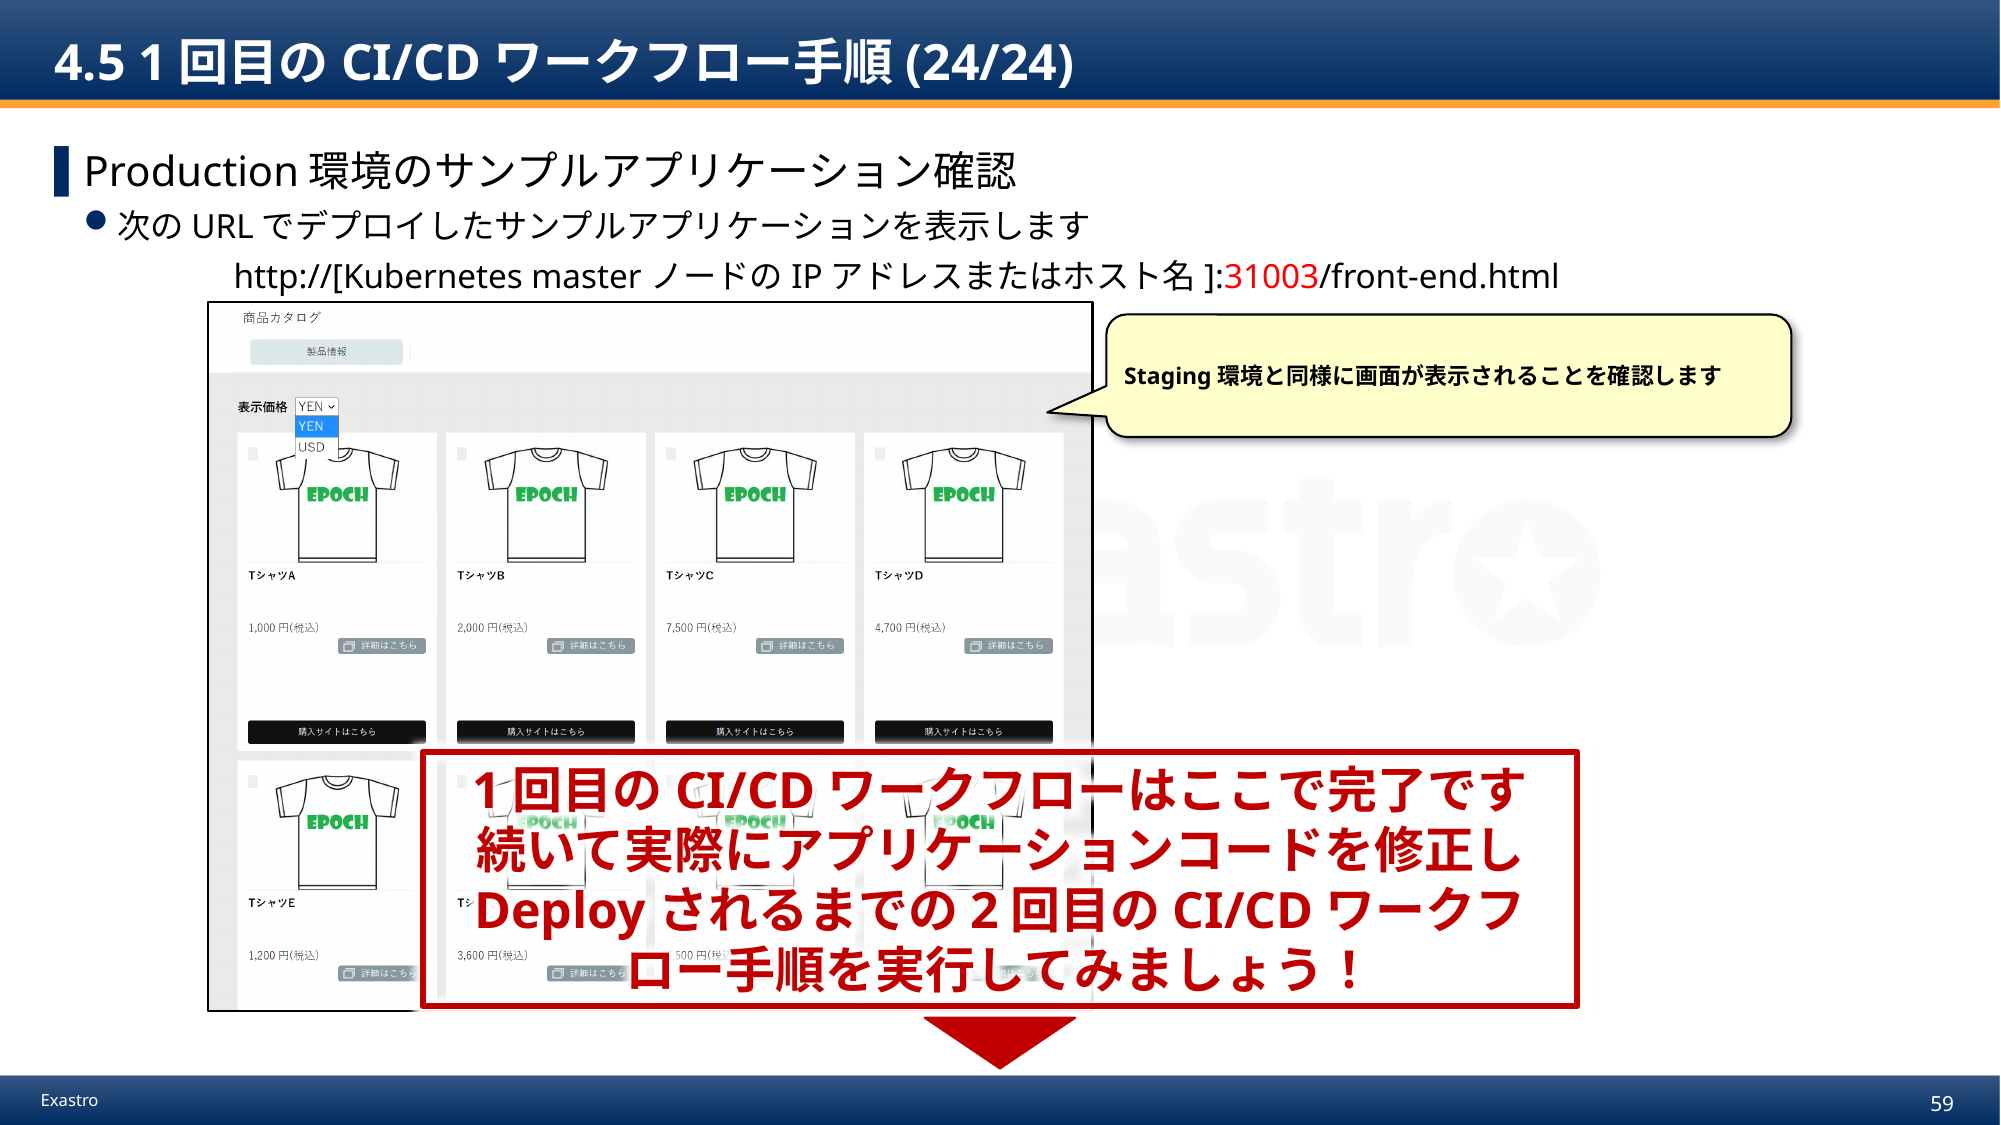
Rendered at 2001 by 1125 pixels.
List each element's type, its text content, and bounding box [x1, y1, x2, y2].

table_header > > > > > [1068, 736, 1594, 1024]
title 4.5 1回目のCI/CDワークフロー手順(24/24) [39, 18, 1961, 96]
list Production環境のサンプルアプリケーション確認 次のURLでデプロイしたサンプルアプリケーションを表示します http://[Kubernetes masterノードのIPアドレスまたはホスト名]:31003/front-end.html [39, 137, 1961, 1059]
text_box [925, 1018, 1075, 1069]
picture [0, 0, 2000, 1125]
text_box Staging環境と同様に画面が表示されることを確認します [1097, 314, 1792, 438]
text_box 1回目のCI/CDワークフローはここで完了です 続いて実際にアプリケーションコードを修正し Deployされるまでの2回目のCI/CDワークフロー手順を実行してみましょう！ [1097, 751, 1578, 1007]
